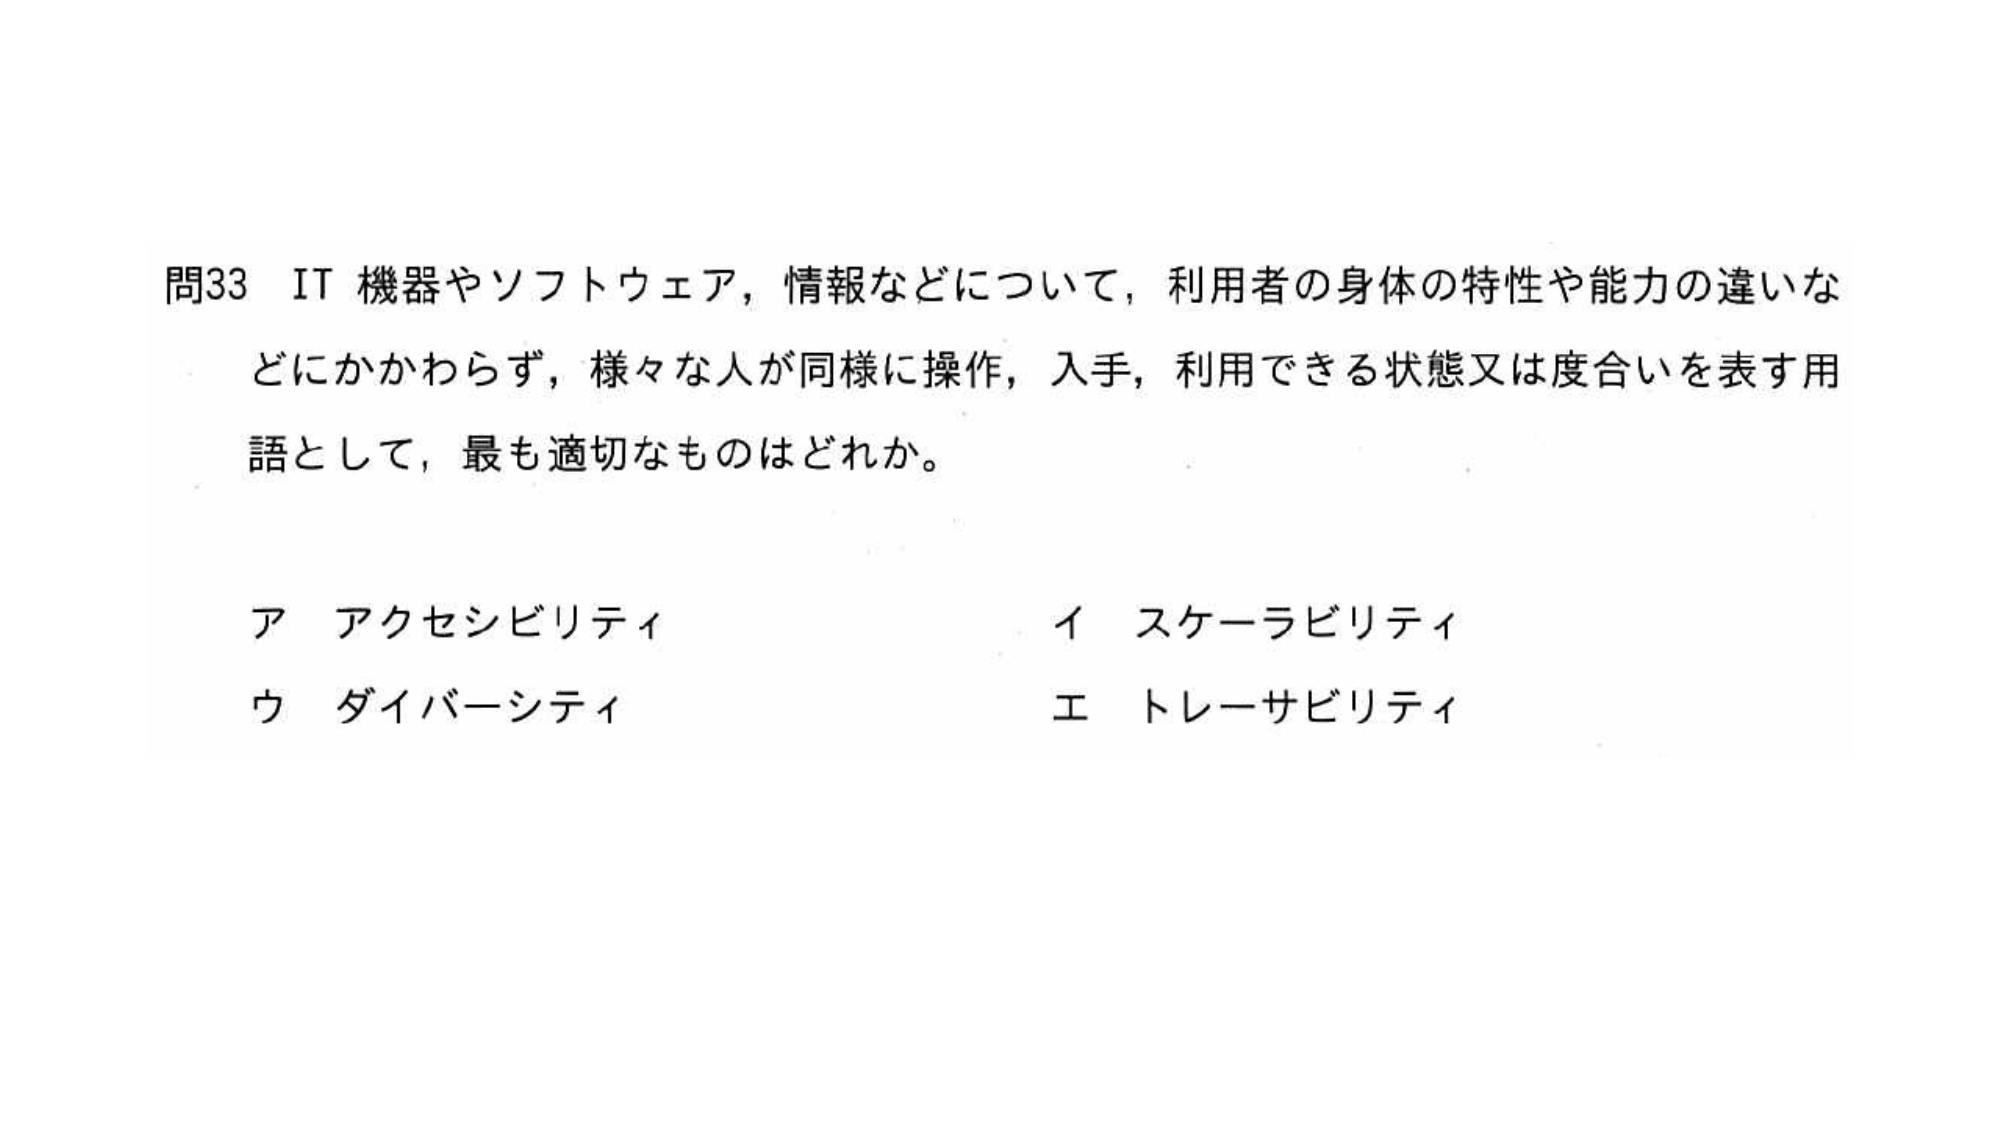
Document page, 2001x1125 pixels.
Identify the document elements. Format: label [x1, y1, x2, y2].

picture [147, 242, 1853, 758]
